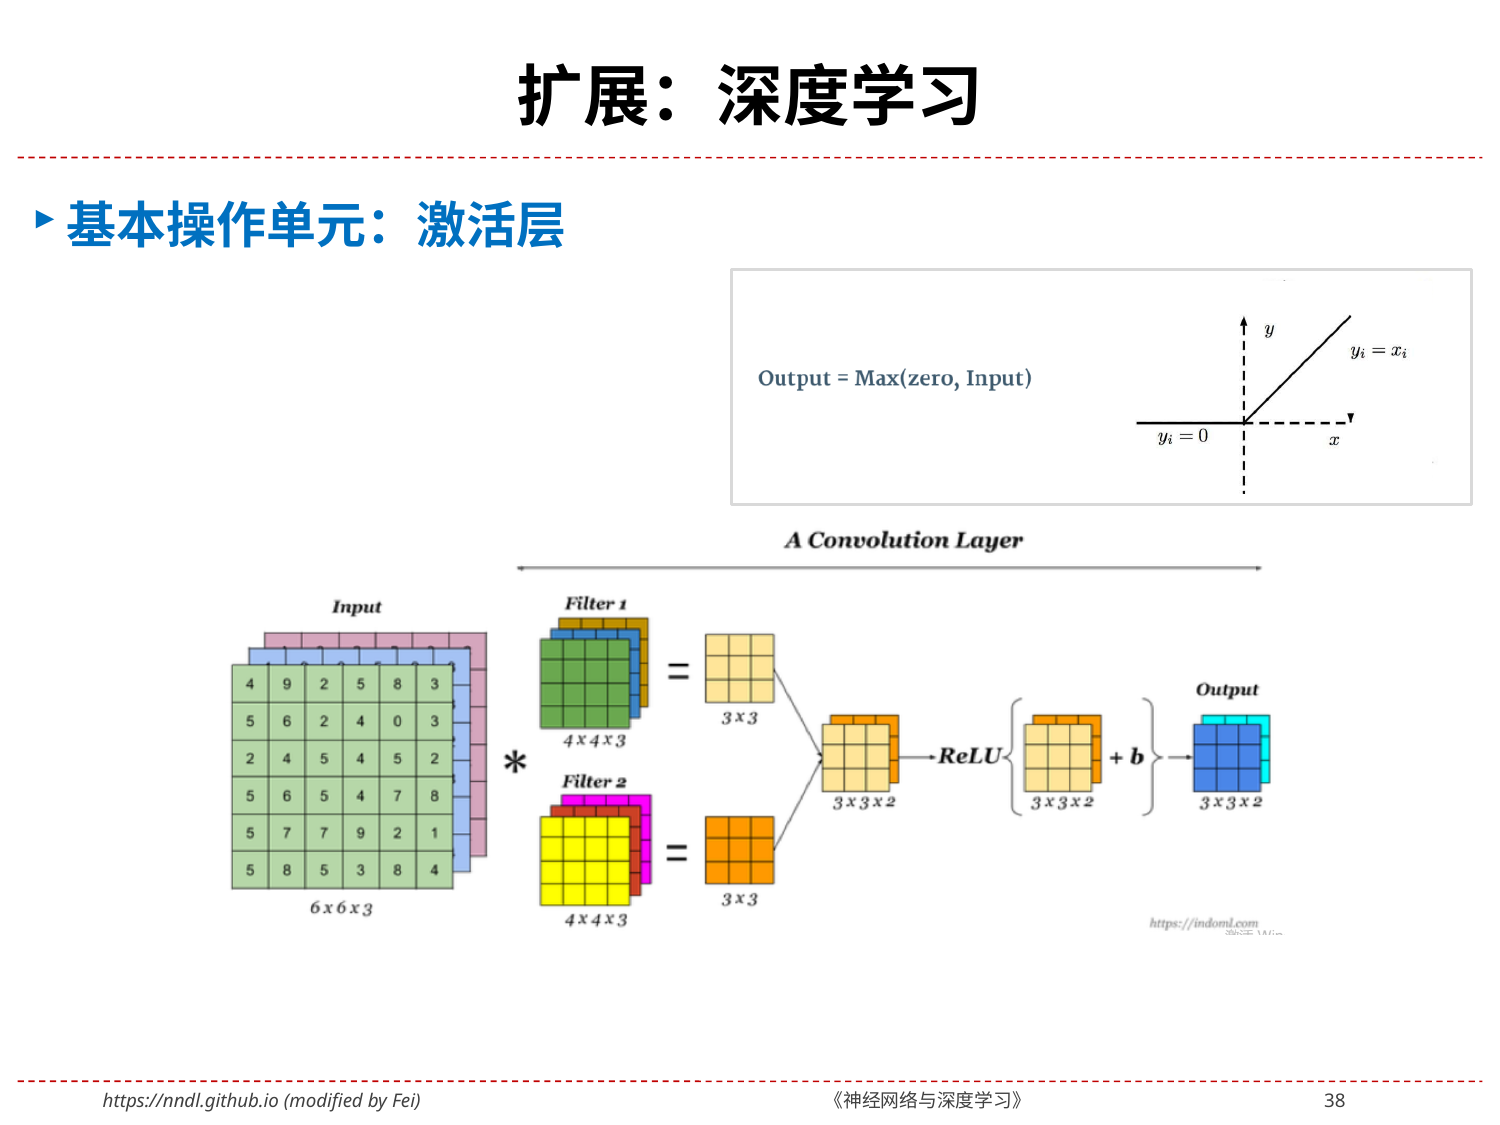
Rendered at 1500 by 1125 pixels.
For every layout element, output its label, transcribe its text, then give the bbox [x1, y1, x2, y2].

picture [215, 512, 1285, 935]
list 基本操作单元：激活层 [17, 173, 1483, 1043]
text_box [732, 270, 1471, 503]
title 扩展：深度学习 [17, 24, 1483, 142]
